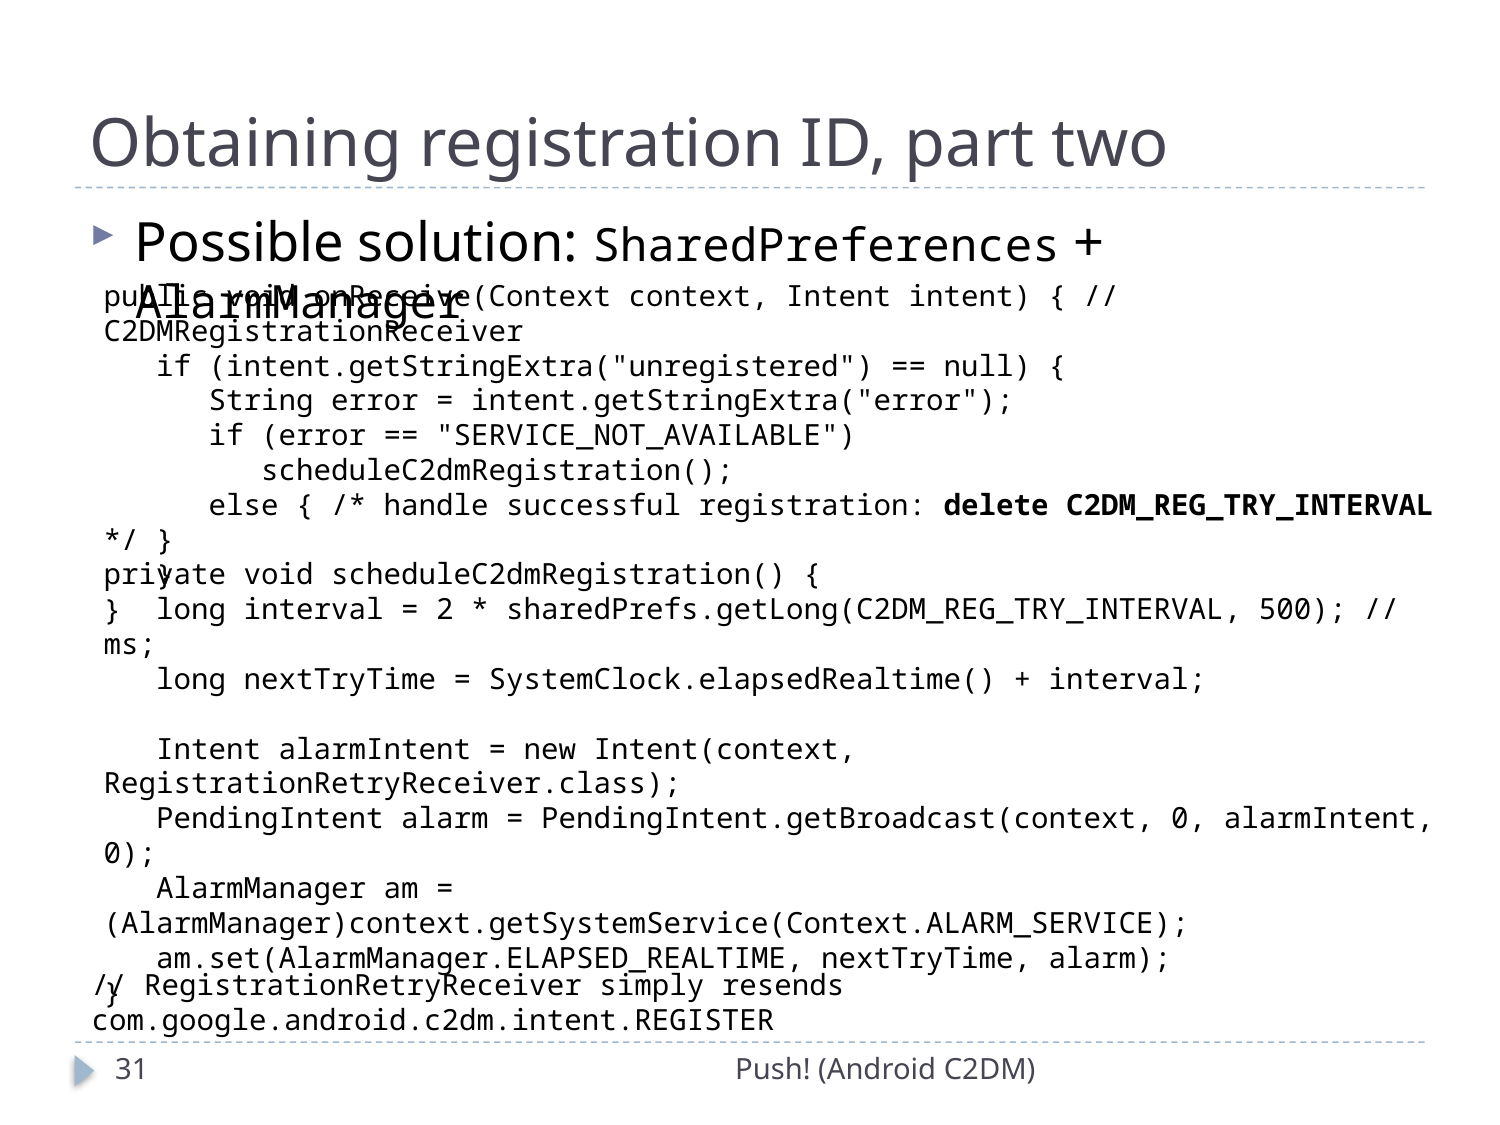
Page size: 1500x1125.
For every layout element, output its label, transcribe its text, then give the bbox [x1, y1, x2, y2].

title Obtaining registration ID, part two [75, 24, 1425, 188]
text_box private void scheduleC2dmRegistration() { long interval = 2 * sharedPrefs.getLong(C2DM_REG_TRY_INTERVAL, 500); // ms; long nextTryTime = SystemClock.elapsedRealtime() + interval; Intent alarmIntent = new Intent(context, RegistrationRetryReceiver.class); PendingIntent alarm = PendingIntent.getBroadcast(context, 0, alarmIntent, 0); AlarmManager am = (AlarmManager)context.getSystemService(Context.ALARM_SERVICE); am.set(AlarmManager.ELAPSED_REALTIME, nextTryTime, alarm); } [88, 547, 1459, 958]
slide_number 31 [100, 1042, 426, 1103]
text_box // RegistrationRetryReceiver simply resends com.google.android.c2dm.intent.REGISTER [76, 958, 1459, 1044]
footer Push! (Android C2DM) [475, 1042, 1051, 1103]
list Possible solution: SharedPreferences + AlarmManager [75, 200, 1425, 1010]
text_box public void onReceive(Context context, Intent intent) { // C2DMRegistrationReceiver if (intent.getStringExtra("unregistered") == null) { String error = intent.getStringExtra("error"); if (error == "SERVICE_NOT_AVAILABLE") scheduleC2dmRegistration(); else { /* handle successful registration: delete C2DM_REG_TRY_INTERVAL */ } } } [88, 269, 1459, 547]
